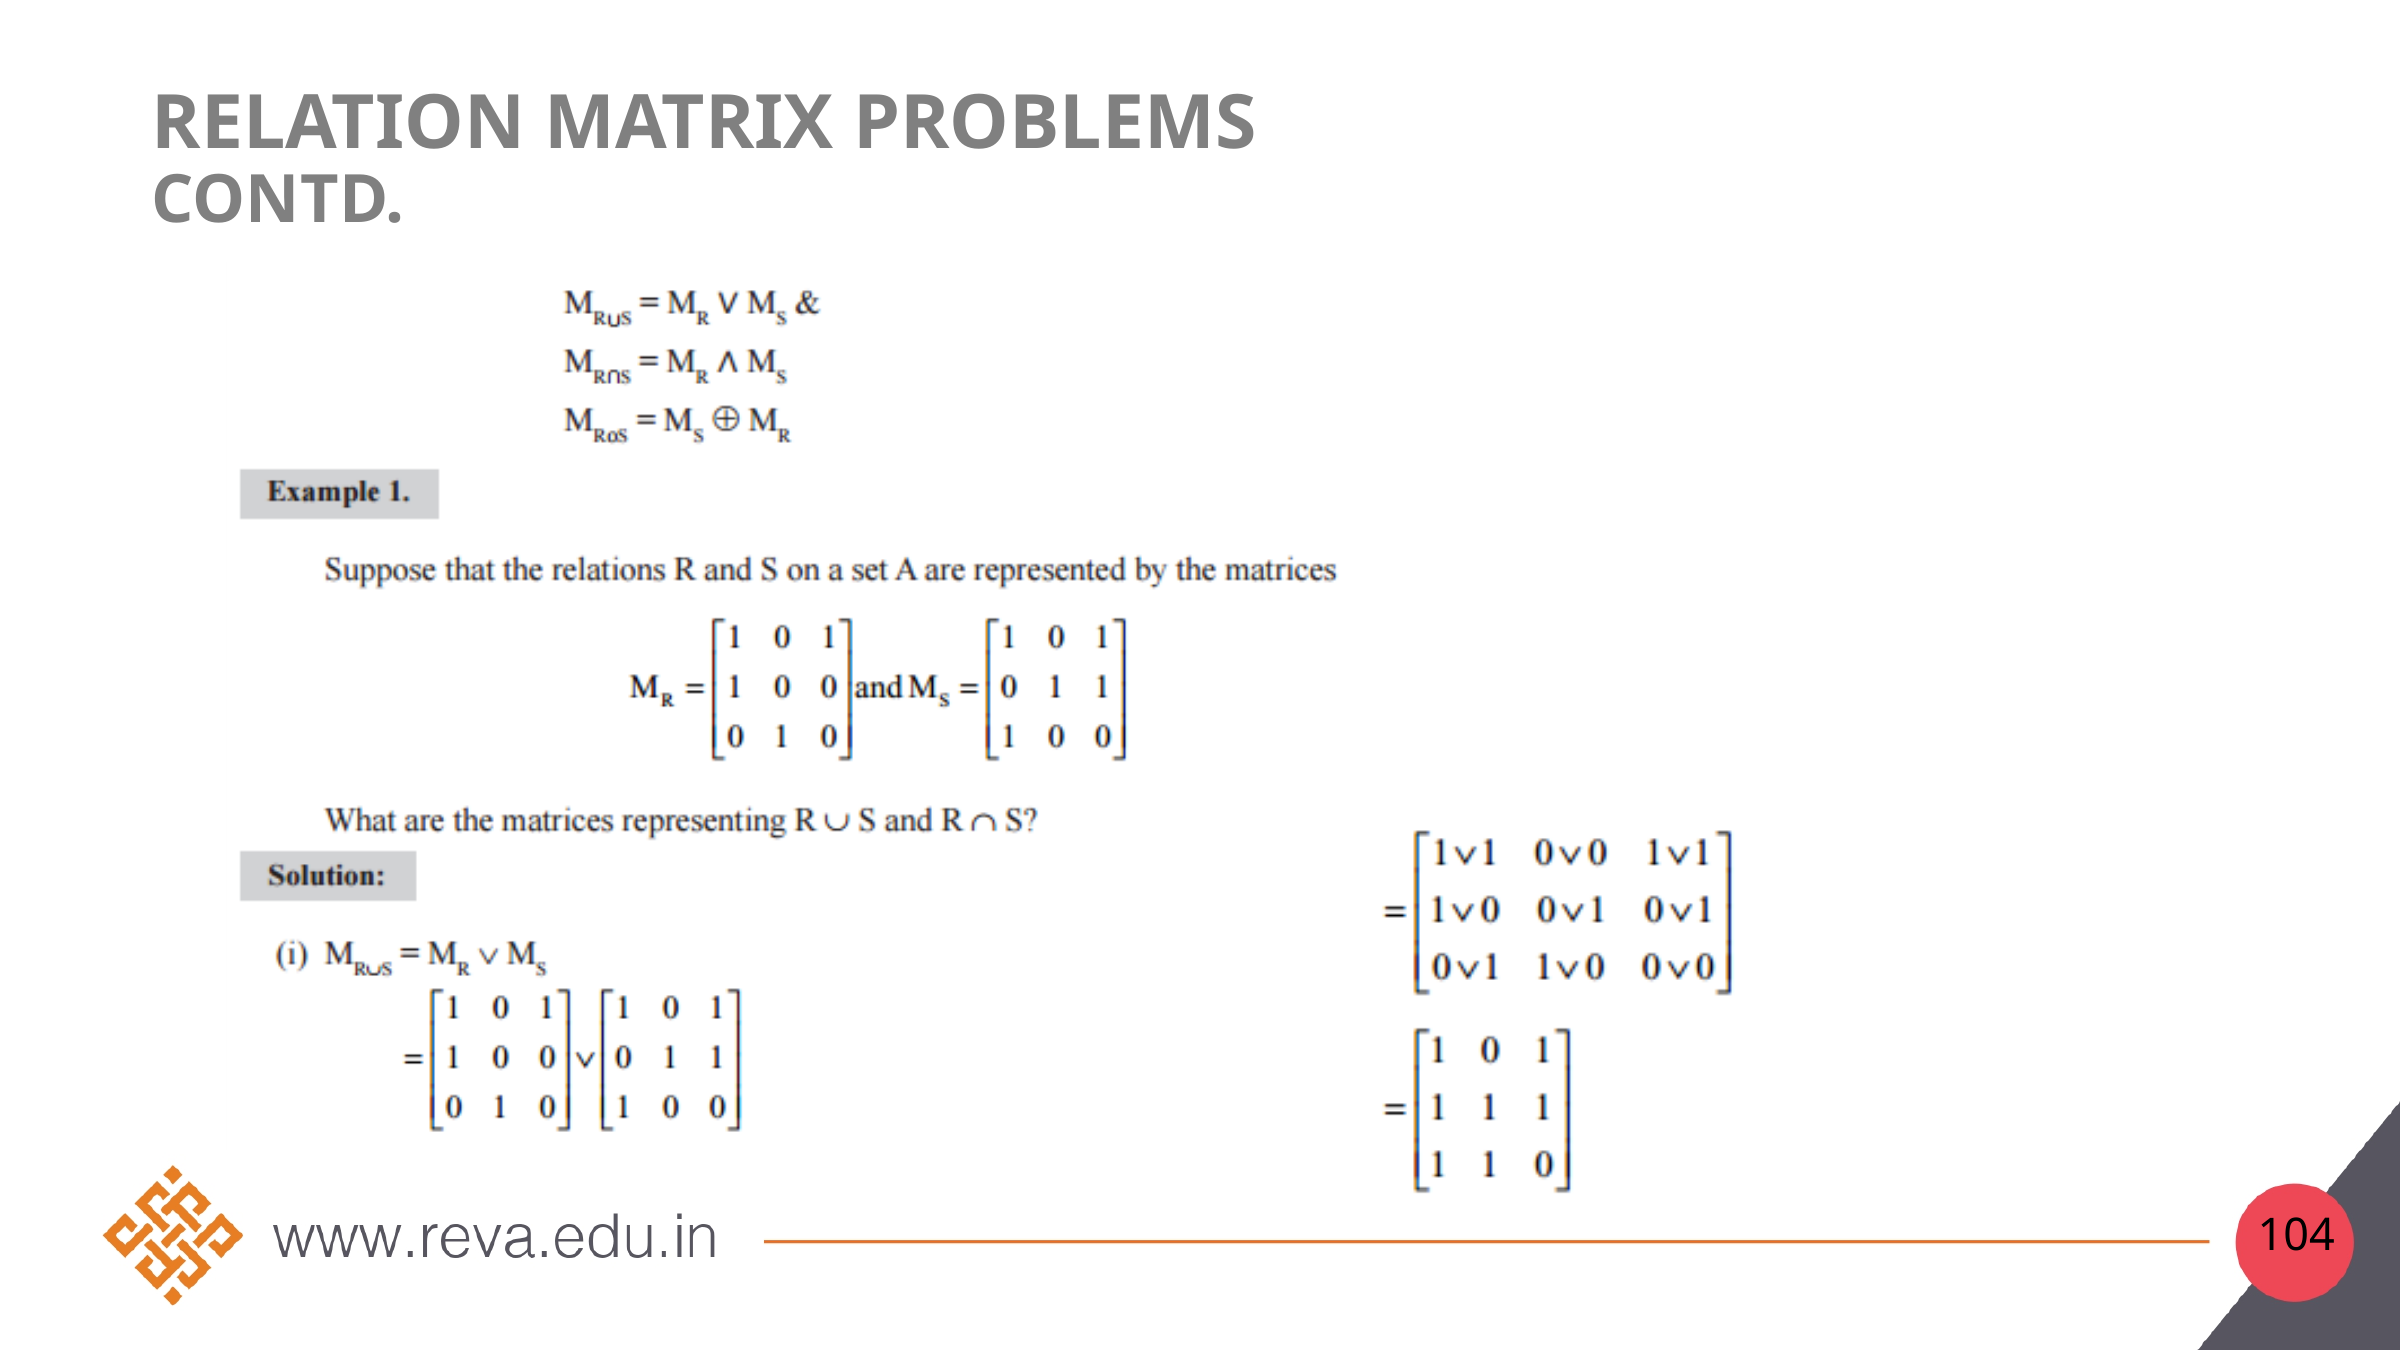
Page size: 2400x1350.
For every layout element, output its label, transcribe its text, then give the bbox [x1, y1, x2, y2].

title Relation Matrix problems contd. [136, 77, 1538, 243]
picture [0, 0, 2400, 1350]
slide_number 104 [2237, 1200, 2355, 1272]
